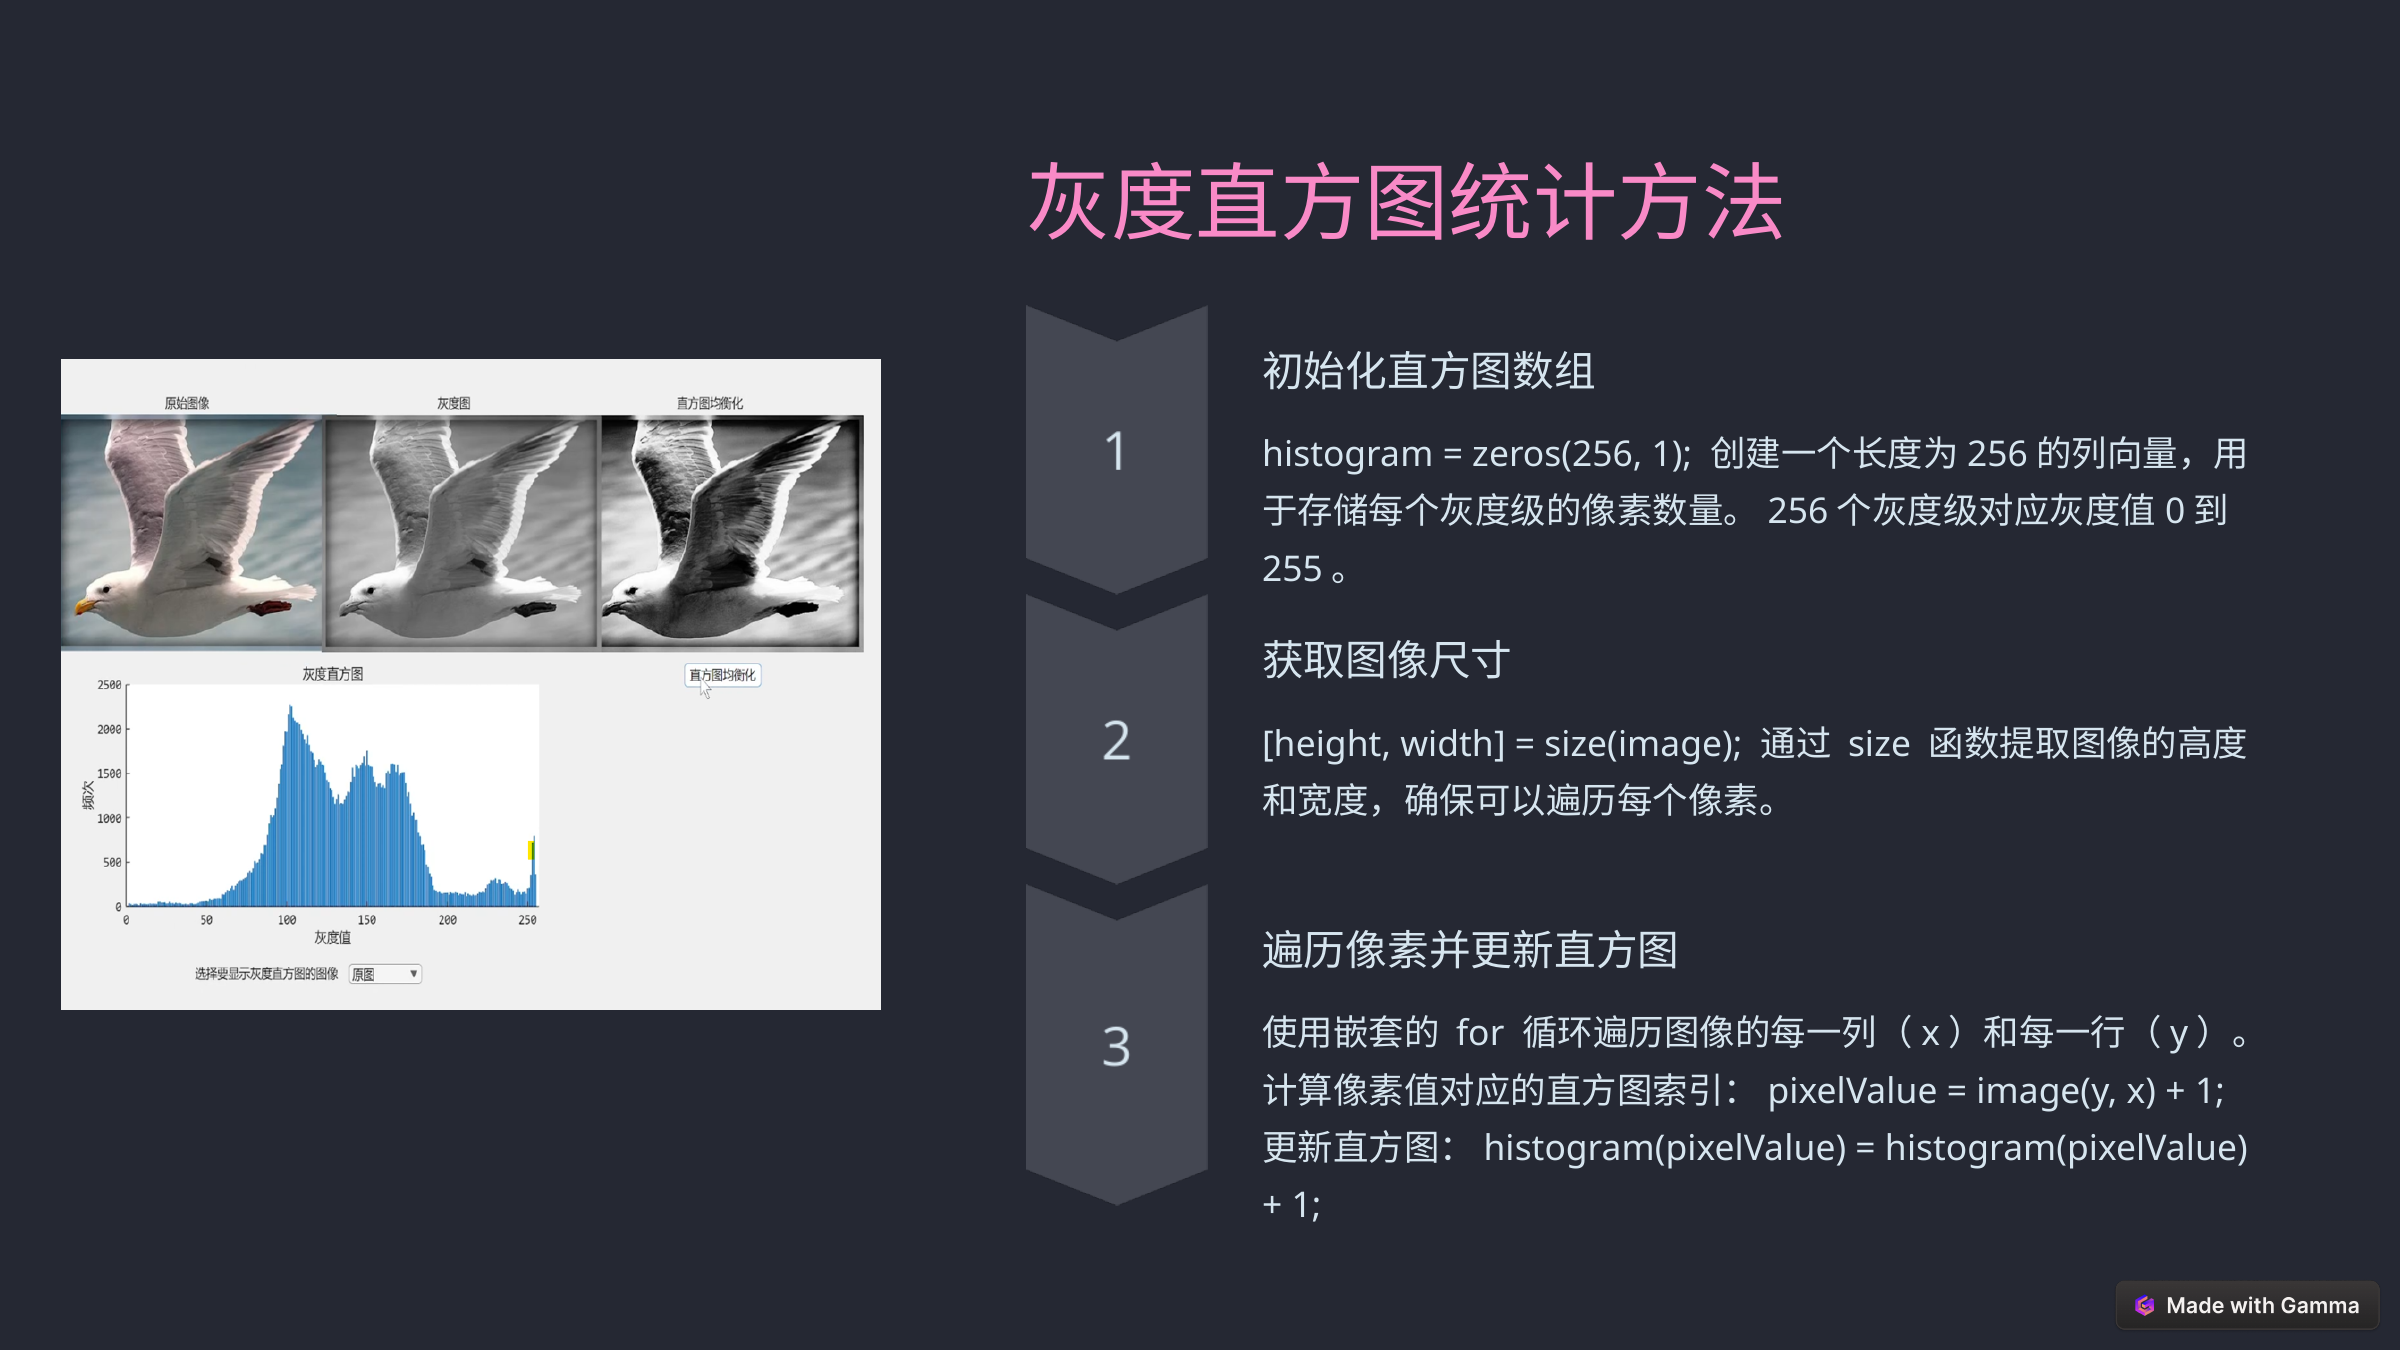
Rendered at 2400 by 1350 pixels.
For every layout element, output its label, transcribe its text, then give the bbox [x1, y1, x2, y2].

text_box 遍历像素并更新直方图 [1262, 920, 1689, 974]
text_box 获取图像尺寸 [1262, 630, 1689, 685]
text_box 使用嵌套的 for 循环遍历图像的每一列（x）和每一行（y）。计算像素值对应的直方图索引：pixelValue = image(y, x) + 1; 更新直方图：histogram(pixelValue) = histogram(pixelValue) + 1; [1262, 995, 2274, 1170]
picture [2106, 1271, 2389, 1339]
picture [1026, 304, 1208, 1206]
text_box histogram = zeros(256, 1); 创建一个长度为256的列向量，用于存储每个灰度级的像素数量。256个灰度级对应灰度值0到255。 [1262, 416, 2274, 533]
text_box 灰度直方图统计方法 [1026, 144, 1879, 251]
text_box 初始化直方图数组 [1262, 341, 1689, 395]
picture [61, 359, 881, 1010]
text_box [height, width] = size(image); 通过 size 函数提取图像的高度和宽度，确保可以遍历每个像素。 [1262, 705, 2274, 822]
